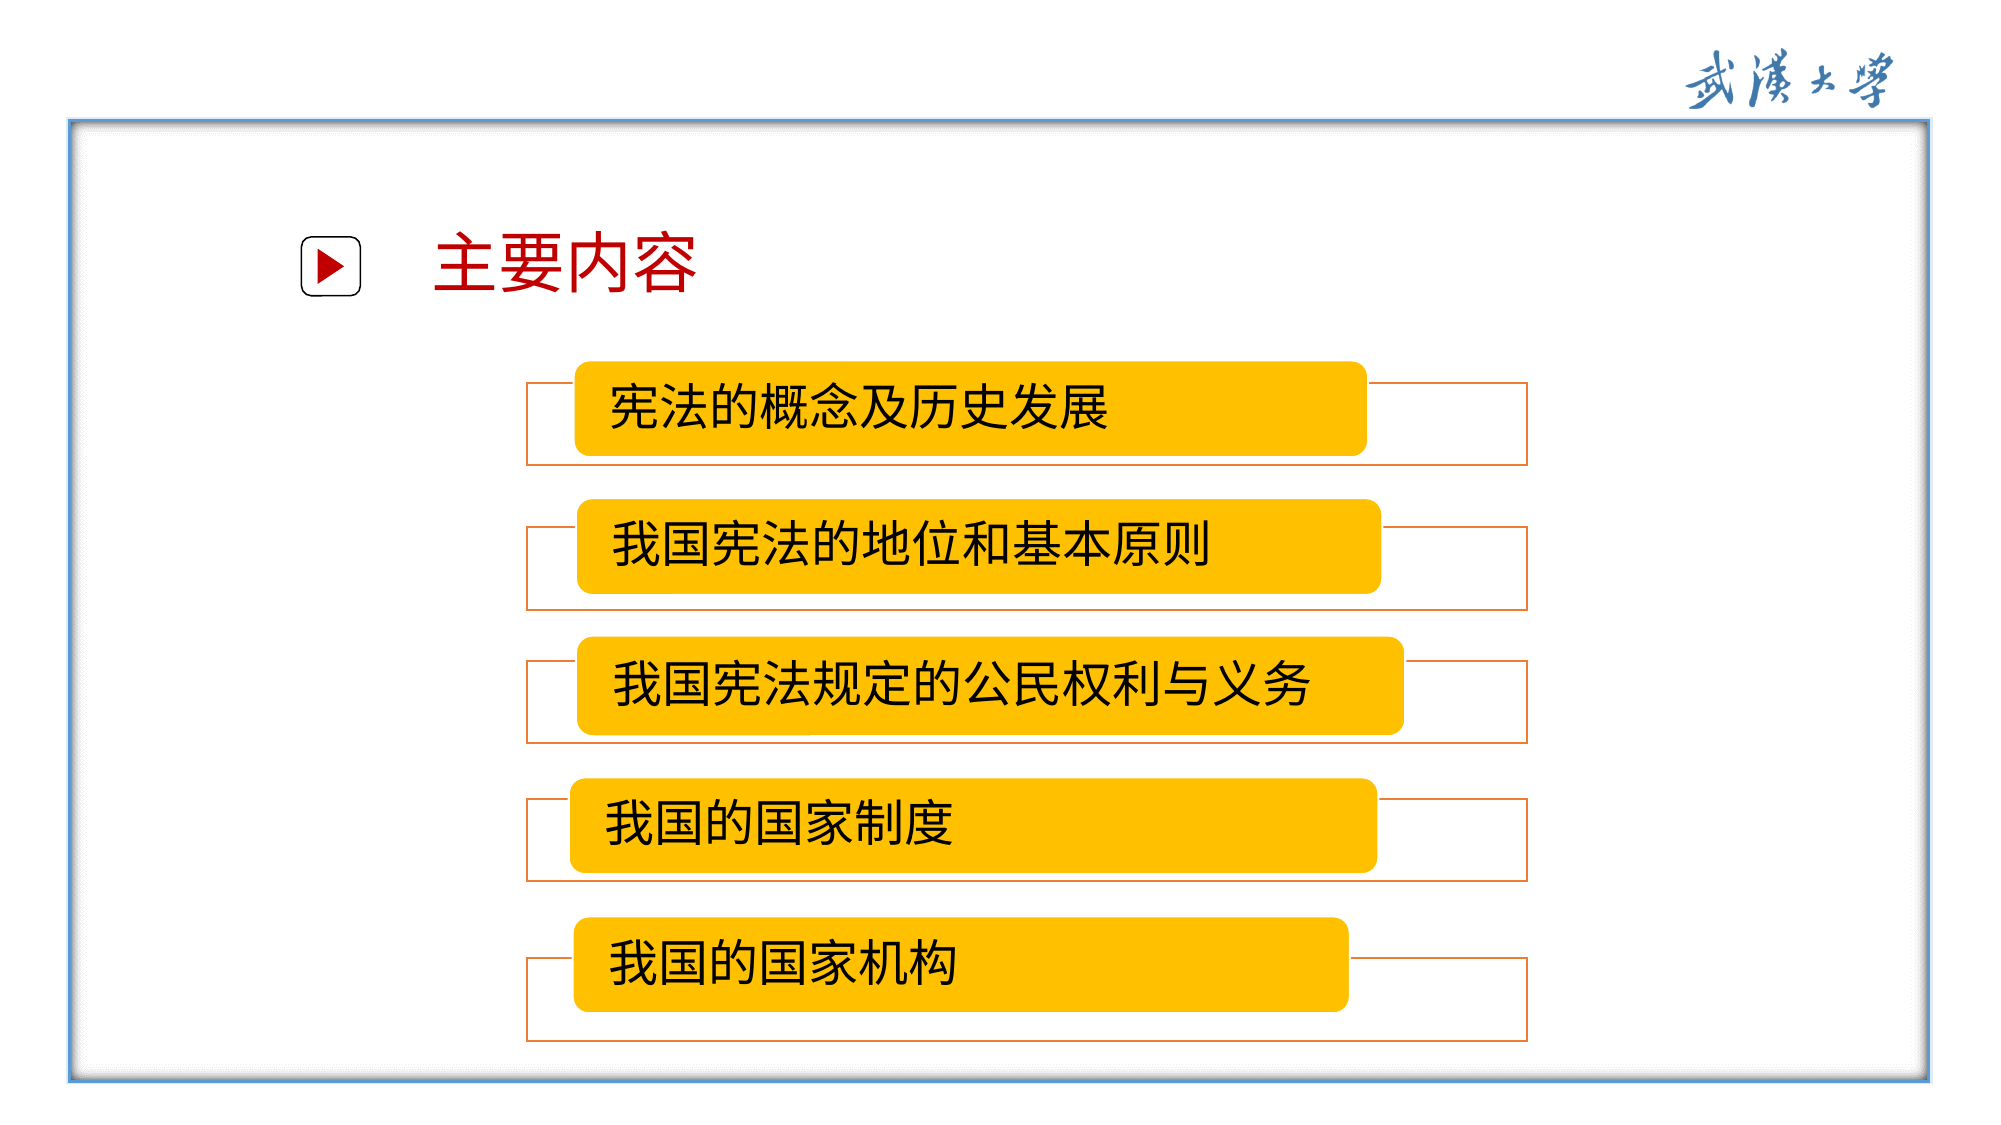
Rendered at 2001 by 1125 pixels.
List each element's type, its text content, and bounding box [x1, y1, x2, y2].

text_box [301, 236, 361, 296]
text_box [526, 295, 1527, 1057]
picture [66, 117, 1933, 1084]
text_box 主要内容 [417, 225, 1248, 296]
